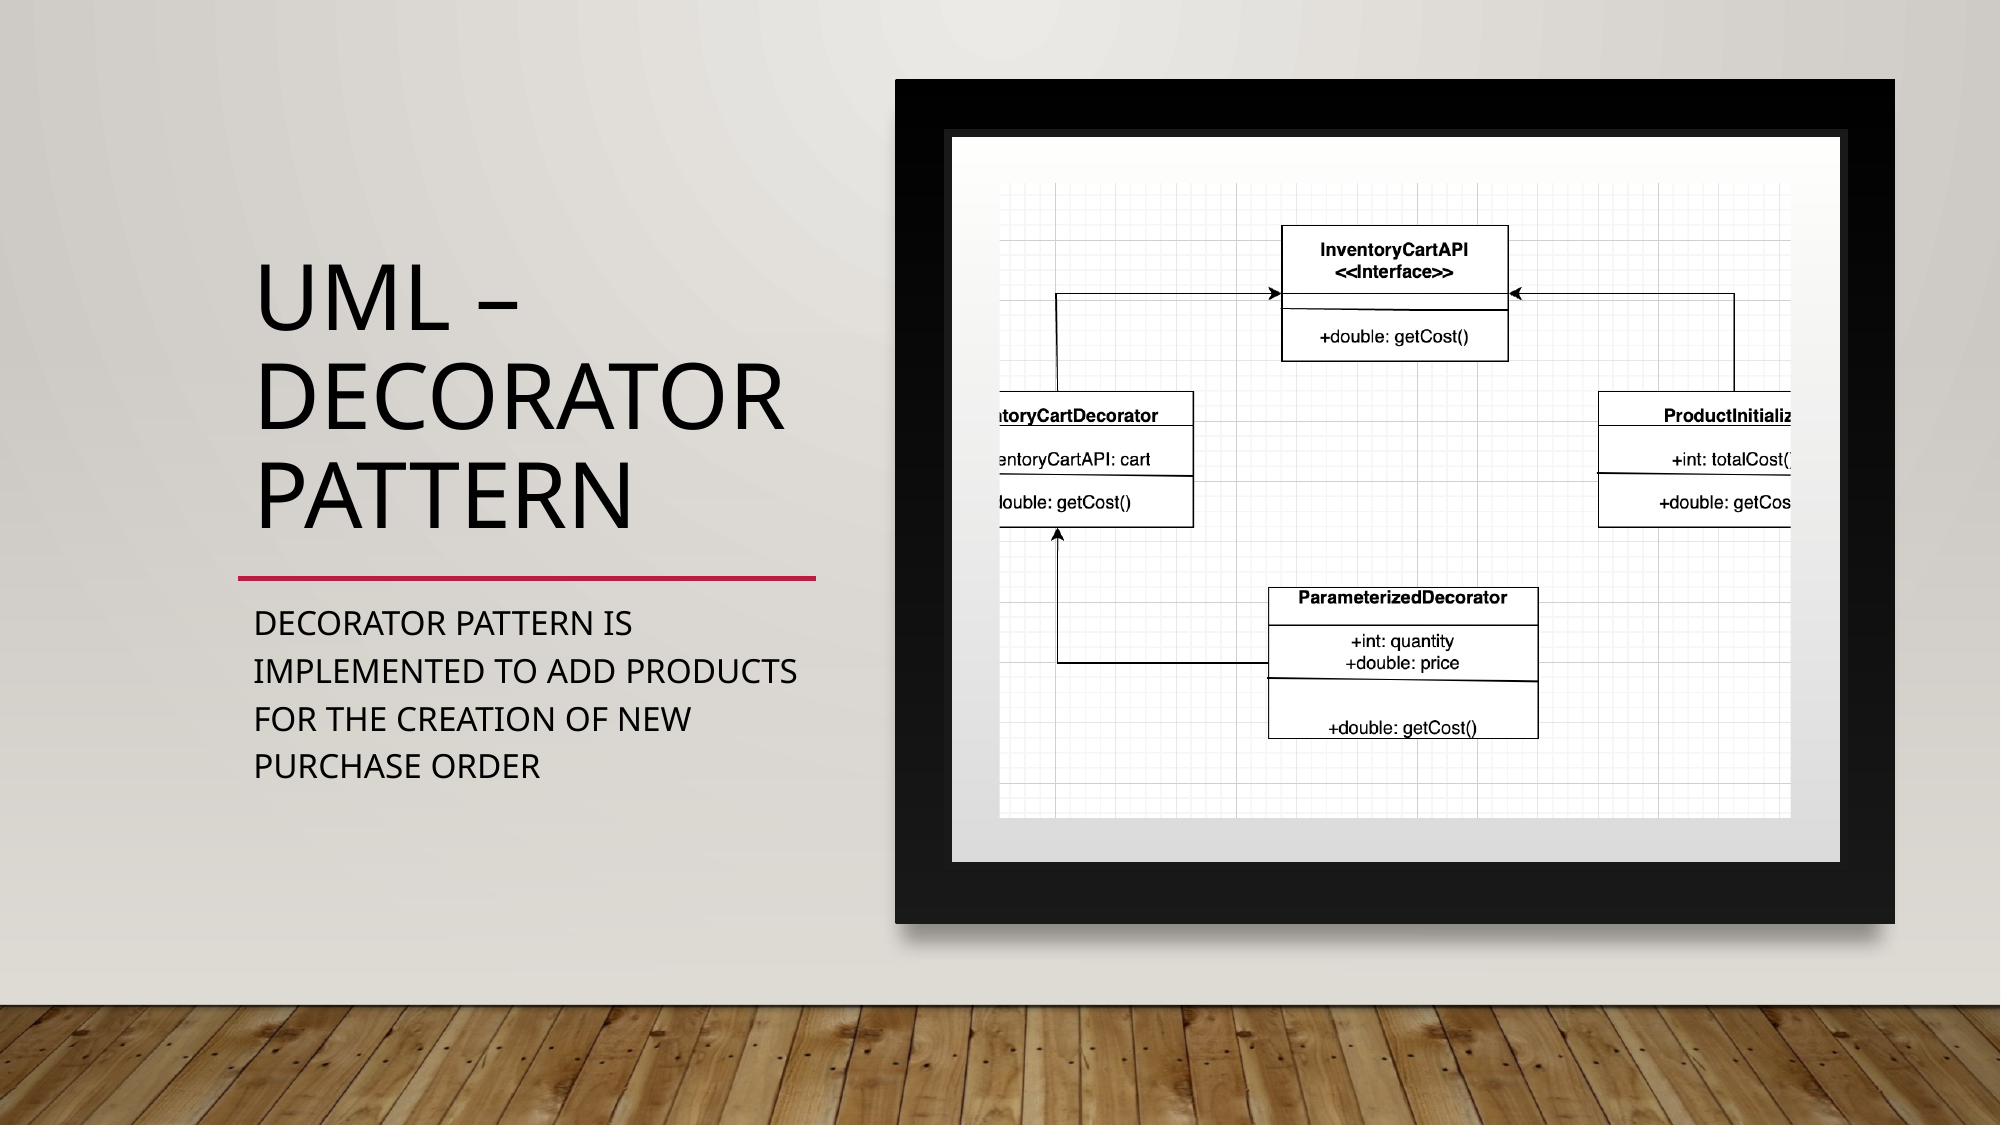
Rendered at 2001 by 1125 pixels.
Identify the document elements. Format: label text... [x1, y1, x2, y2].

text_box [895, 78, 1896, 924]
picture [999, 182, 1791, 818]
subtitle Decorator Pattern is implemented to add products for the creation of new purchase order [238, 581, 816, 844]
text_box [0, 0, 2000, 330]
text_box [0, 330, 2000, 1004]
title UML – Decorator Pattern [238, 157, 817, 549]
picture [0, 1006, 2000, 1125]
